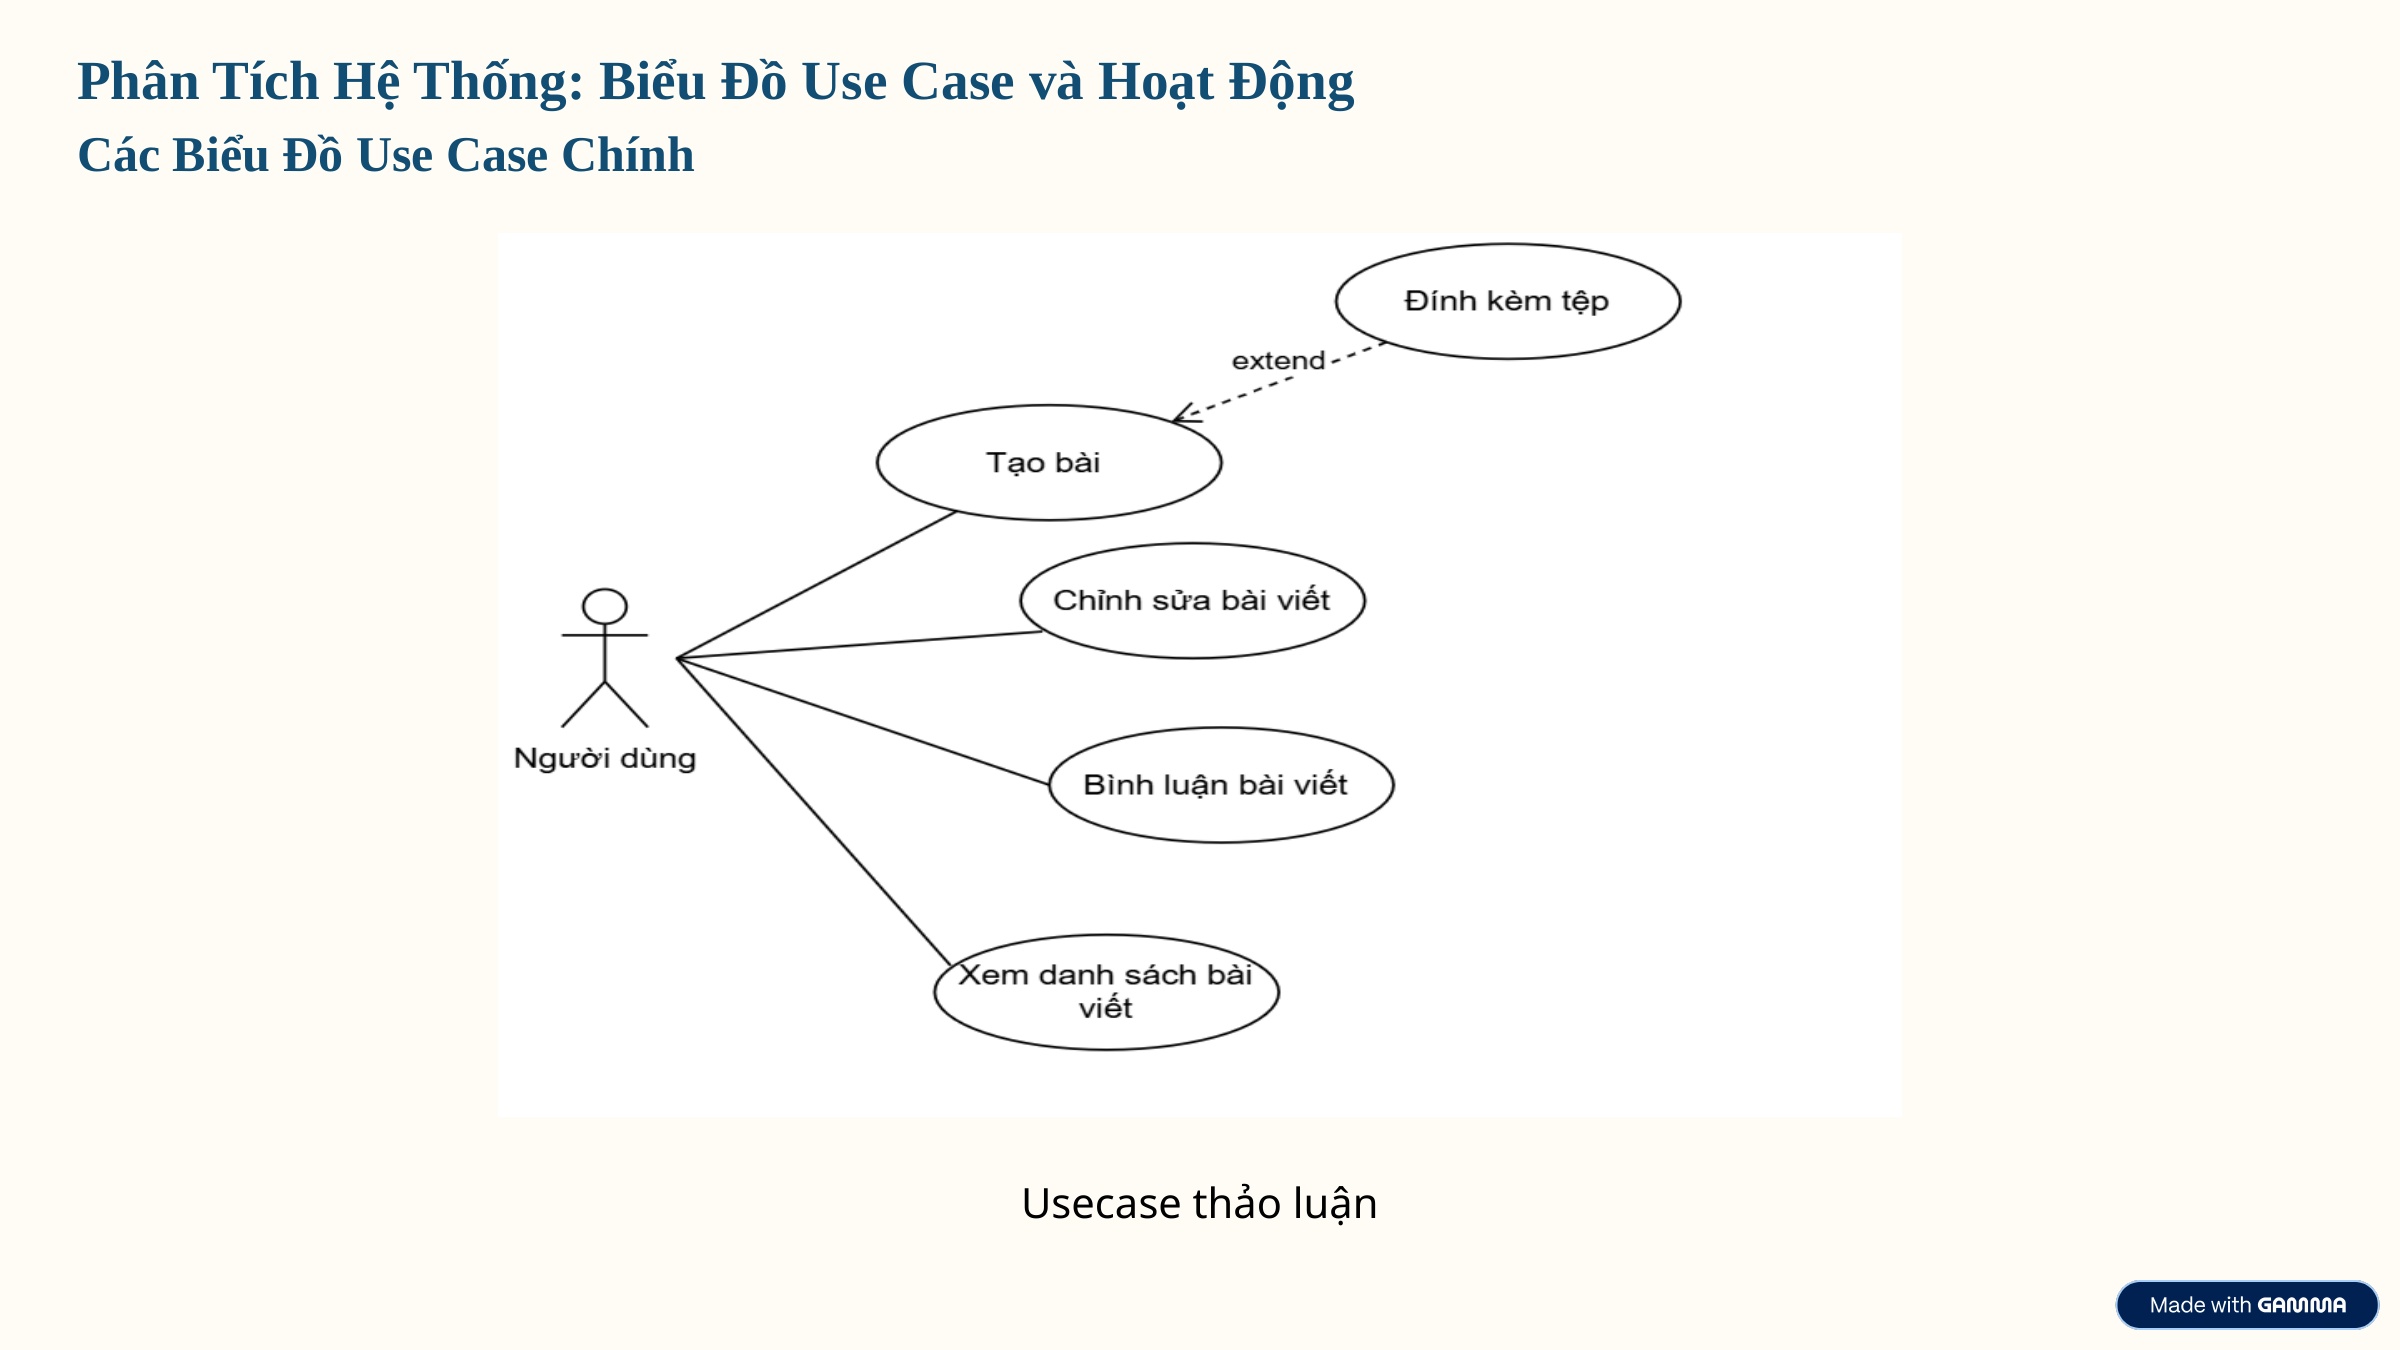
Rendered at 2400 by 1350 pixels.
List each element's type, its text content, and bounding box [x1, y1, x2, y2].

text_box Các Biểu Đồ Use Case Chính [77, 140, 471, 182]
text_box Phân Tích Hệ Thống: Biểu Đồ Use Case và Hoạt Động [77, 41, 1312, 111]
picture [498, 233, 1902, 1117]
picture [2106, 1271, 2389, 1339]
text_box Usecase thảo luận [1006, 1169, 1394, 1235]
